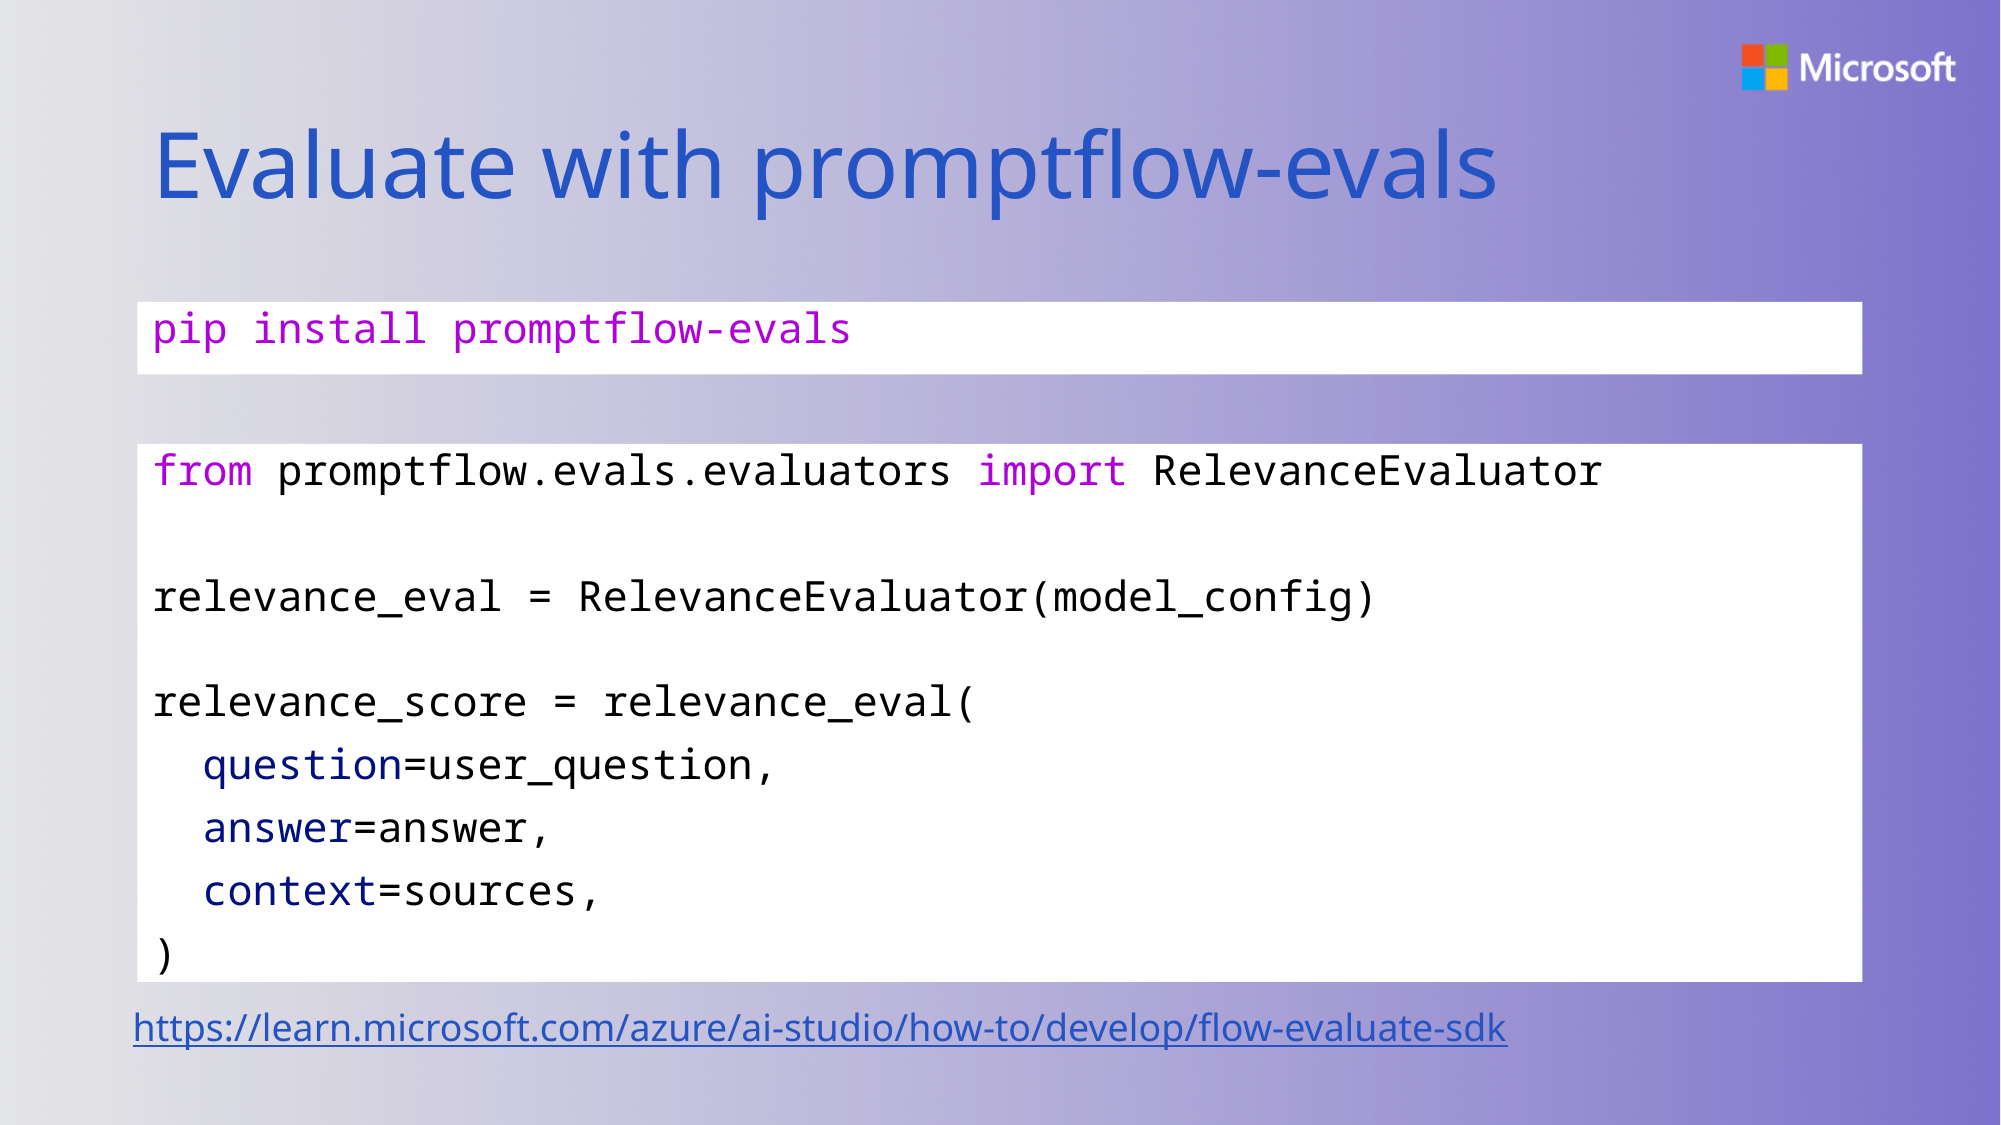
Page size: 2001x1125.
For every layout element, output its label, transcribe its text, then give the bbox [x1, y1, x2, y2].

picture [0, 0, 2001, 1125]
title Evaluate with promptflow-evals [137, 59, 1863, 278]
list from promptflow.evals.evaluators import RelevanceEvaluator relevance_eval = RelevanceEvaluator(model_config) relevance_score = relevance_eval( question=user_question, answer=answer, context=sources, ) [137, 443, 1863, 982]
text_box https://learn.microsoft.com/azure/ai-studio/how-to/develop/flow-evaluate-sdk [117, 996, 1882, 1063]
text_box pip install promptflow-evals [137, 301, 1863, 375]
